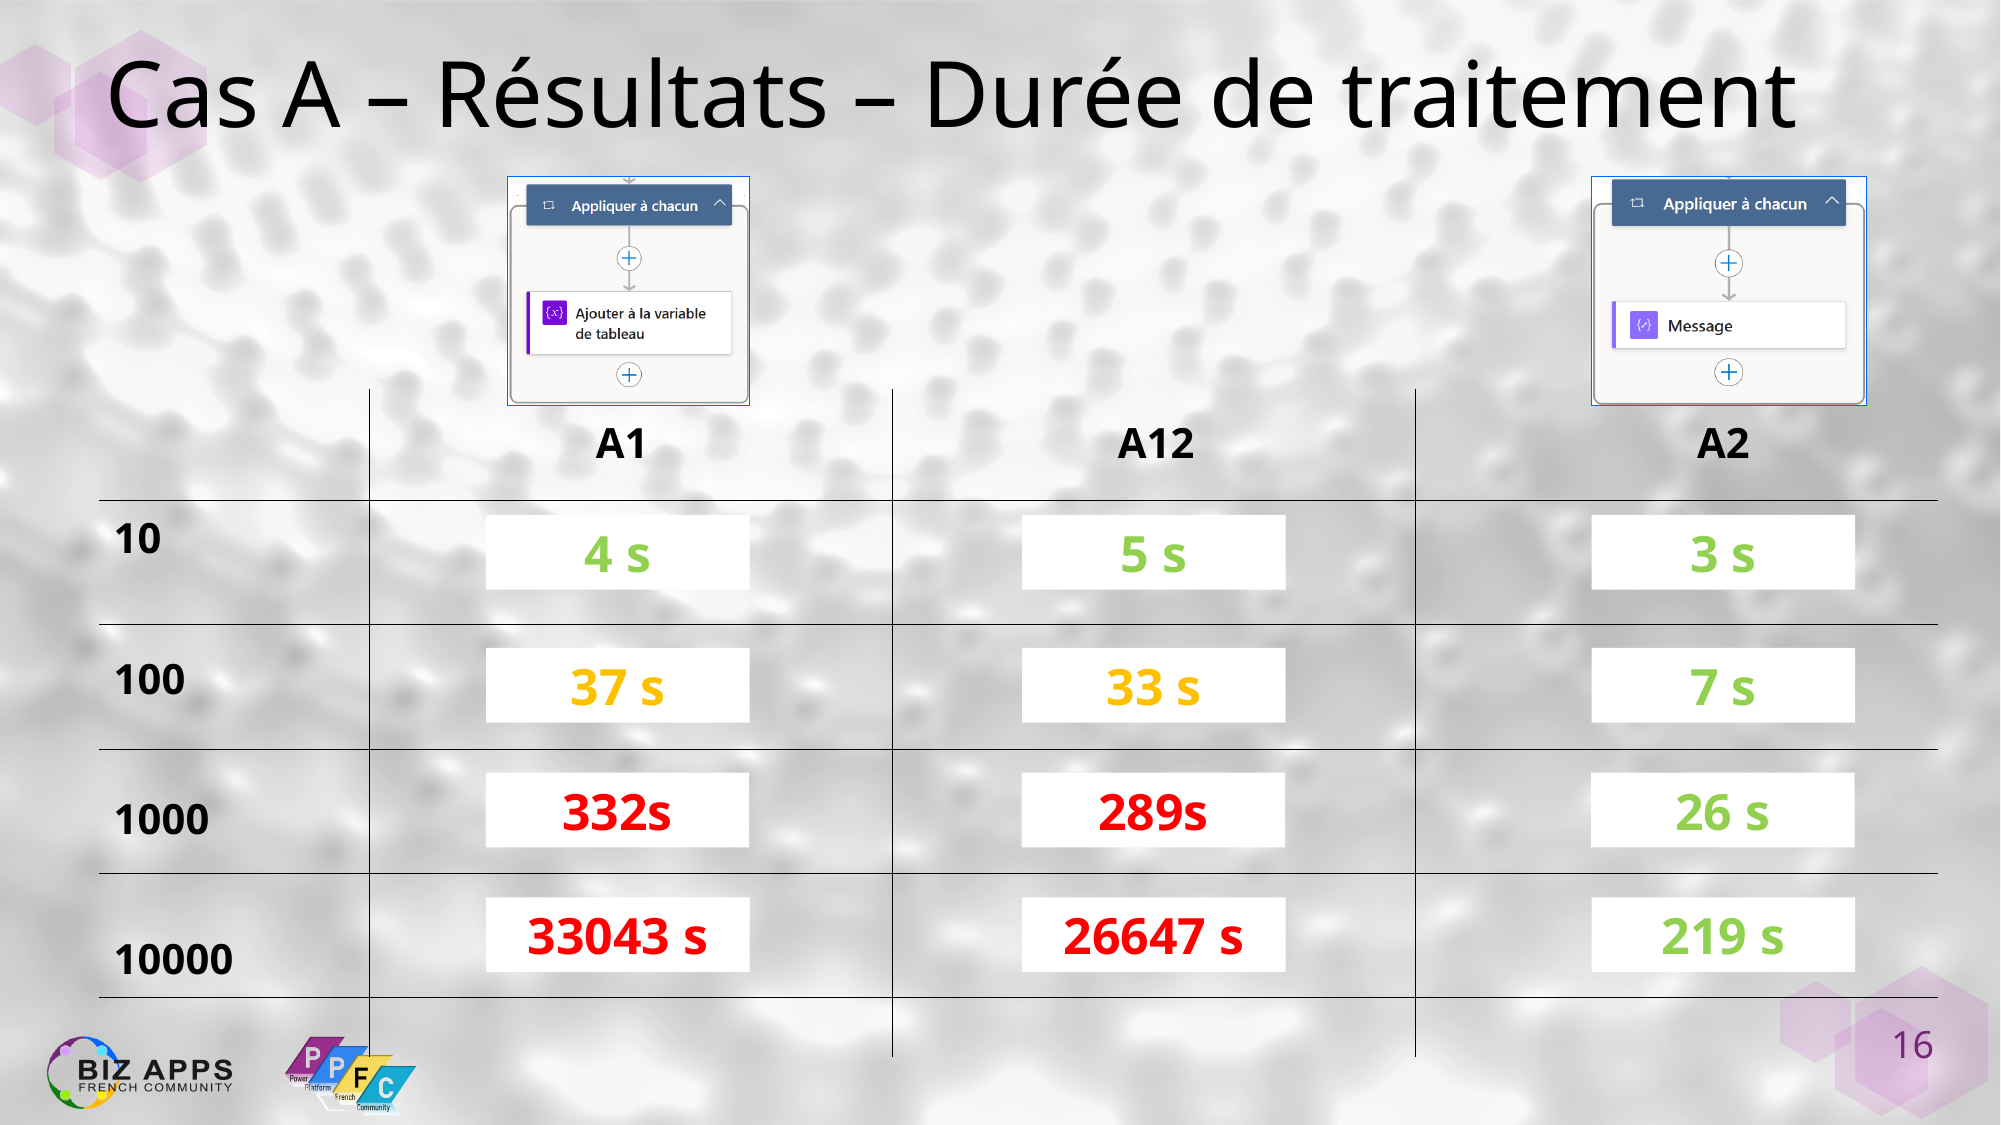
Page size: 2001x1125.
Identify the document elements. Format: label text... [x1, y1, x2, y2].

text_box 100 [98, 645, 363, 710]
text_box 332s [485, 772, 750, 848]
text_box 289s [1021, 772, 1286, 848]
text_box 7 s [1591, 647, 1856, 723]
text_box 26647 s [1022, 897, 1286, 973]
text_box A1 [490, 409, 754, 475]
text_box 10000 [98, 925, 363, 991]
text_box 10 [98, 504, 363, 570]
picture [0, 0, 2001, 1125]
text_box A2 [1591, 409, 1856, 475]
title Cas A – Résultats – Durée de traitement [90, 17, 1850, 180]
text_box 219 s [1591, 897, 1856, 973]
text_box 33 s [1022, 647, 1286, 723]
text_box 33043 s [486, 897, 750, 973]
slide_number 16 [1837, 1015, 1988, 1077]
text_box 3 s [1591, 514, 1856, 590]
text_box 1000 [98, 785, 363, 851]
text_box 5 s [1022, 514, 1286, 590]
text_box 26 s [1591, 772, 1855, 848]
text_box 4 s [486, 514, 750, 590]
text_box 37 s [486, 647, 750, 723]
text_box A12 [1024, 409, 1289, 475]
